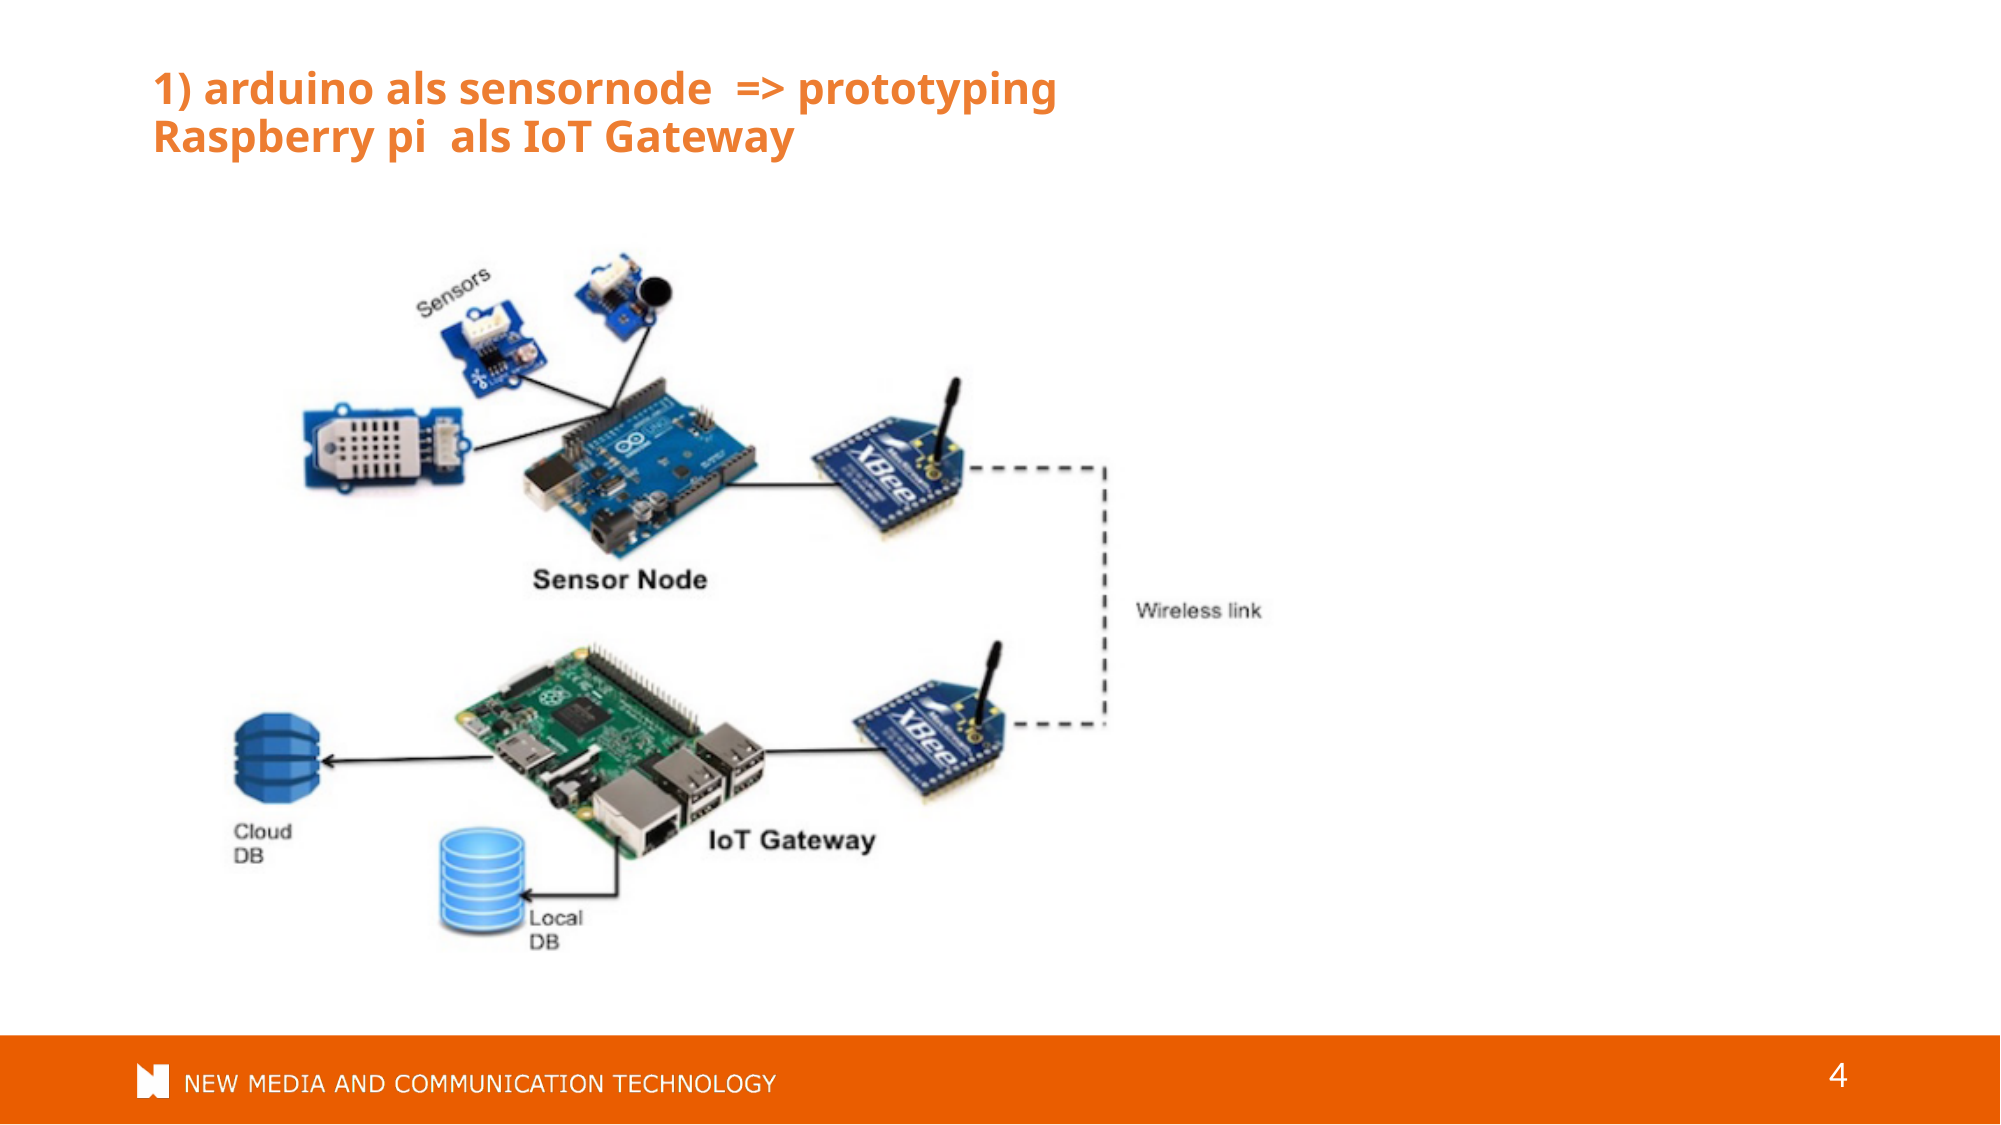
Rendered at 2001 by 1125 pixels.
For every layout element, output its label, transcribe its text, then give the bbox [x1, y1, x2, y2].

picture [137, 1063, 832, 1103]
title 1) arduino als sensornode => prototyping Raspberry pi als IoT Gateway [137, 59, 1863, 278]
slide_number 4 [1412, 1042, 1863, 1103]
picture [137, 191, 1300, 998]
